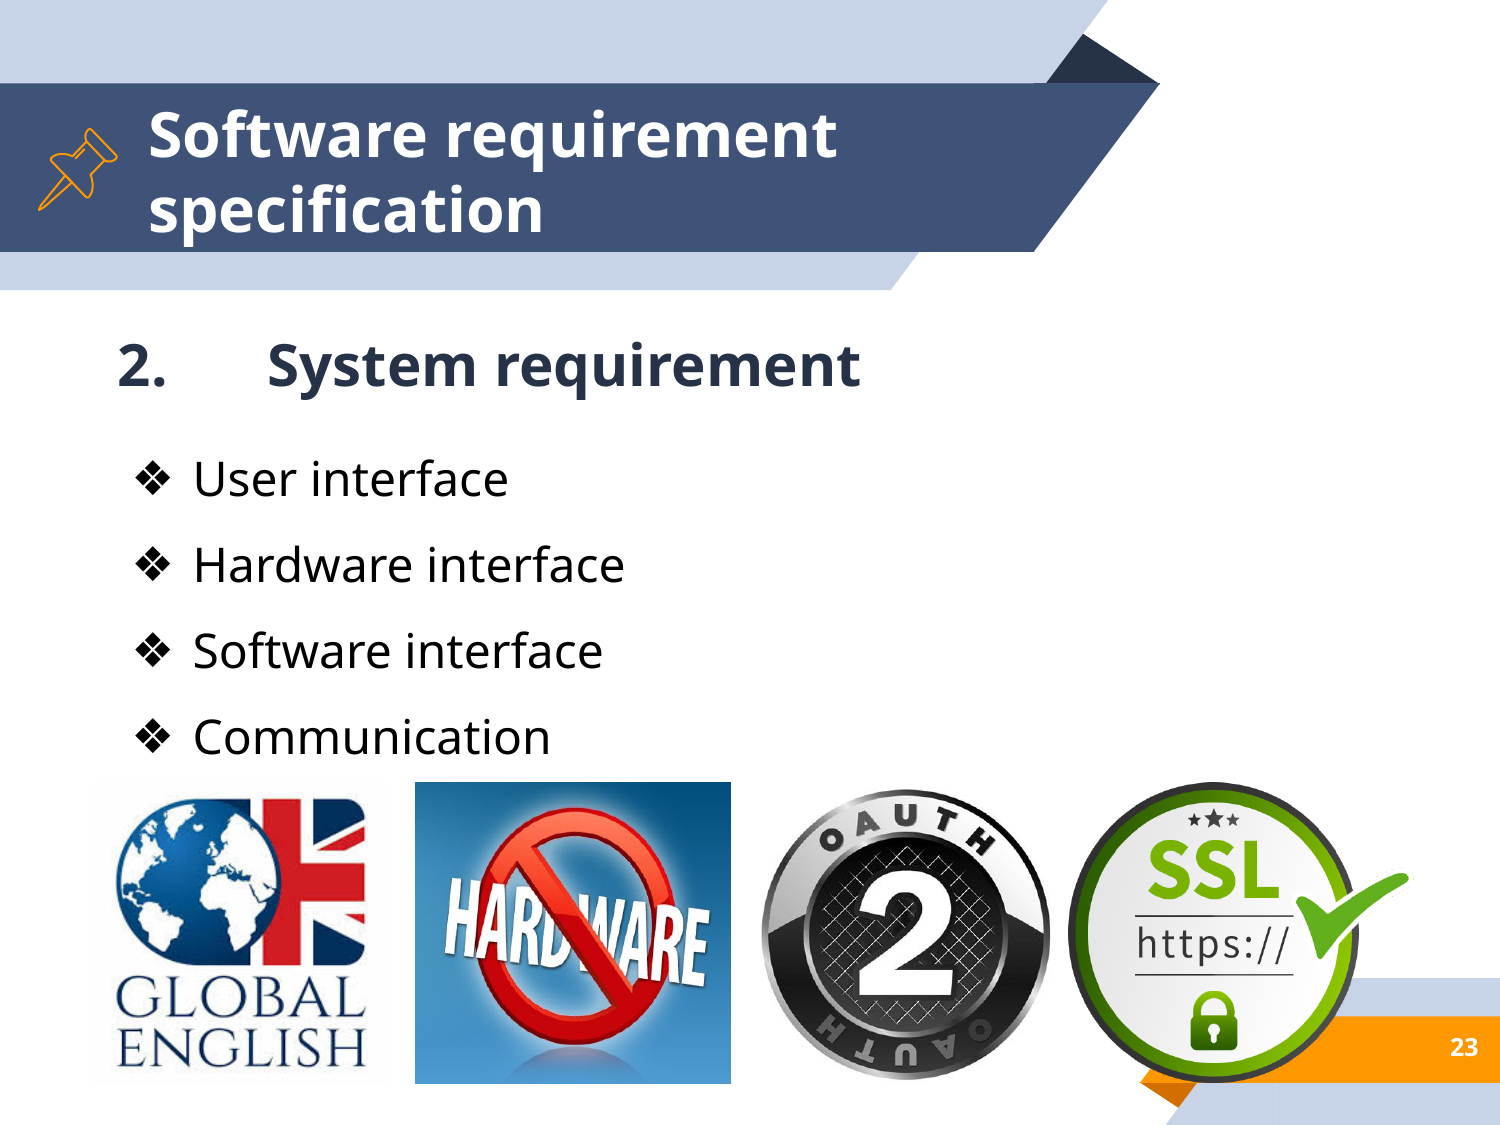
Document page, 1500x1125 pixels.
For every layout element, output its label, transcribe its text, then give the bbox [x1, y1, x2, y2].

picture [1068, 782, 1414, 1084]
list 2. System requirement User interface Hardware interface Software interface Communication [102, 278, 1398, 744]
picture [90, 782, 391, 1084]
title Software requirement specification [133, 85, 1054, 254]
slide_number ‹#› [1418, 1014, 1494, 1084]
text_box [38, 128, 117, 211]
picture [415, 782, 731, 1084]
picture [755, 782, 1057, 1084]
